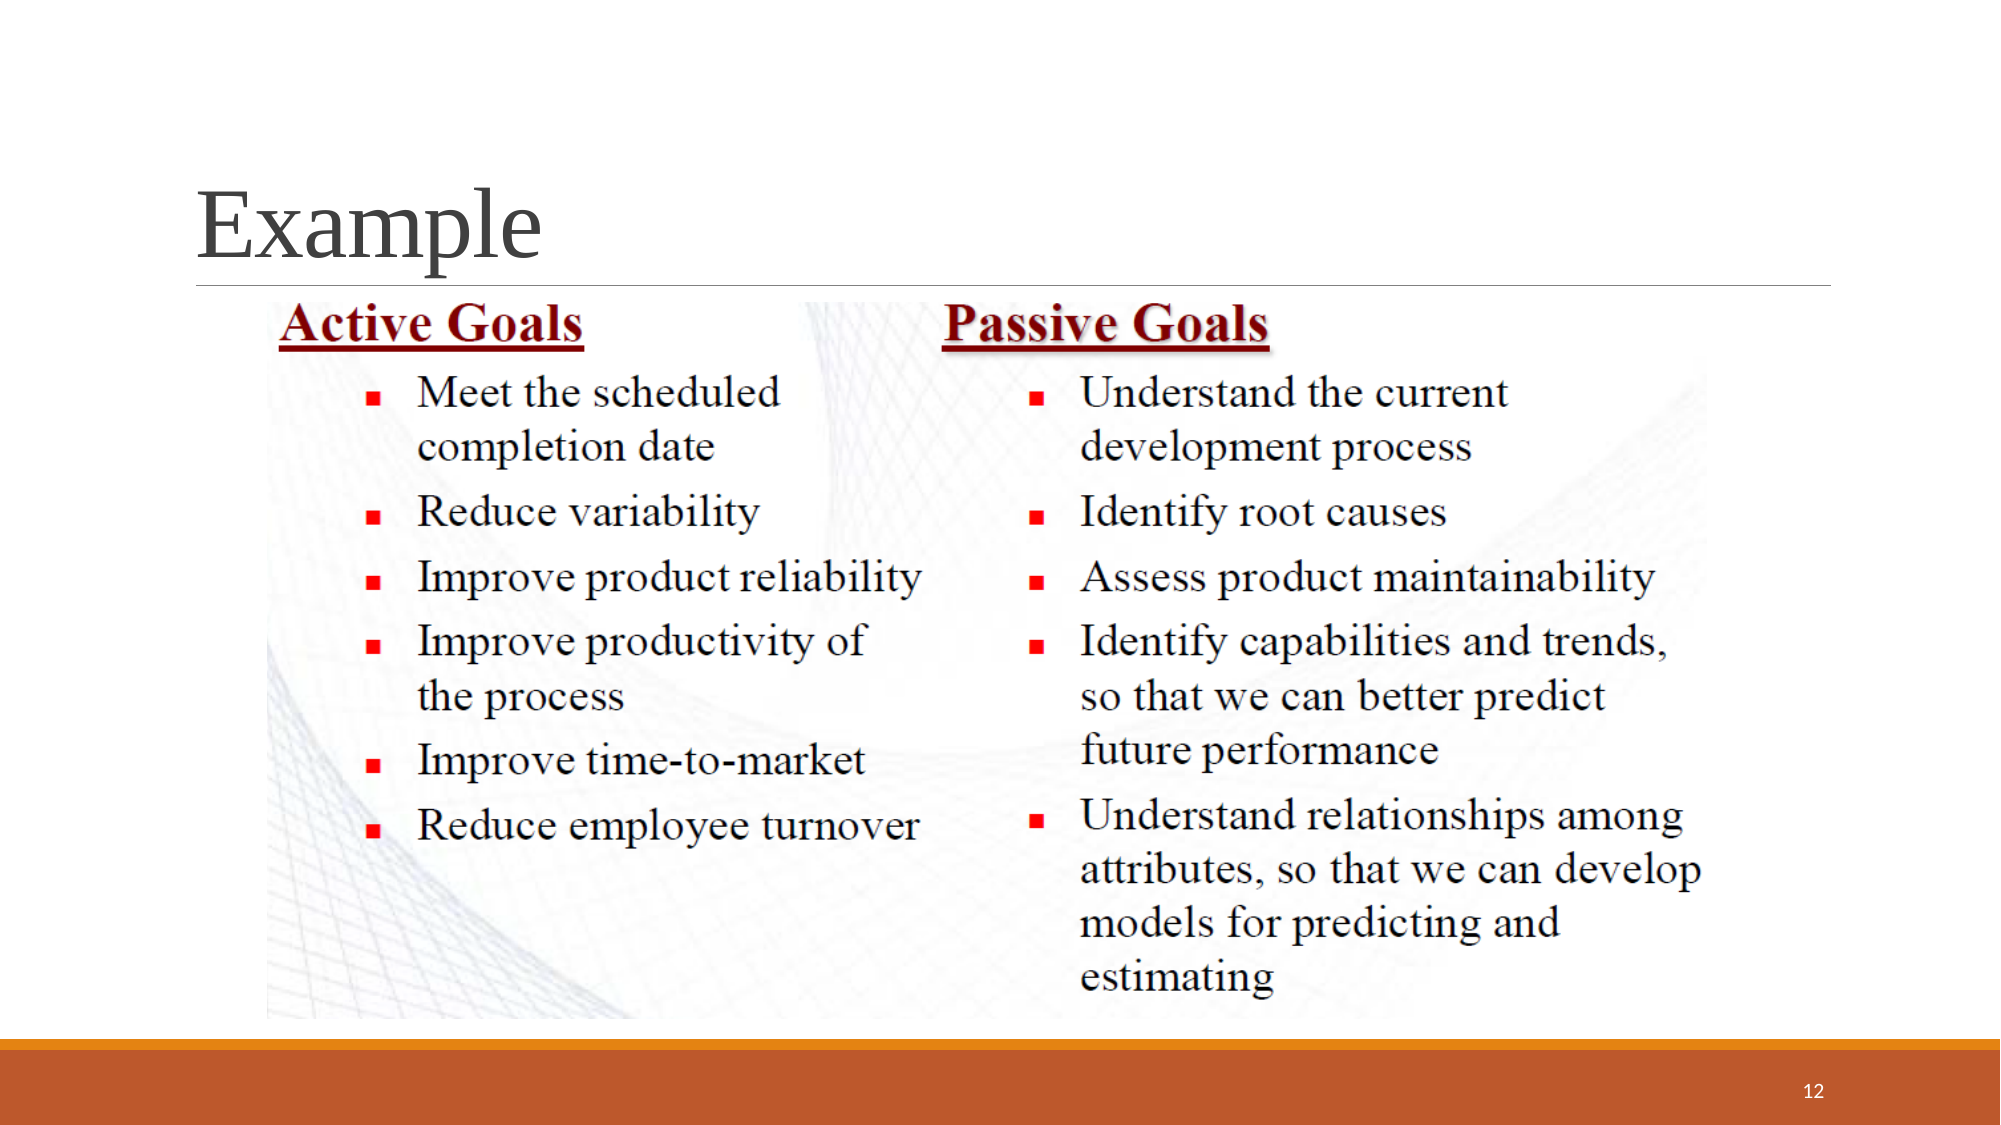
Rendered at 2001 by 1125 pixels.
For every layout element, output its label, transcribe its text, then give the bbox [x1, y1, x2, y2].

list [266, 302, 1708, 1020]
slide_number 12 [1624, 1059, 1840, 1120]
title Example [180, 47, 1830, 285]
